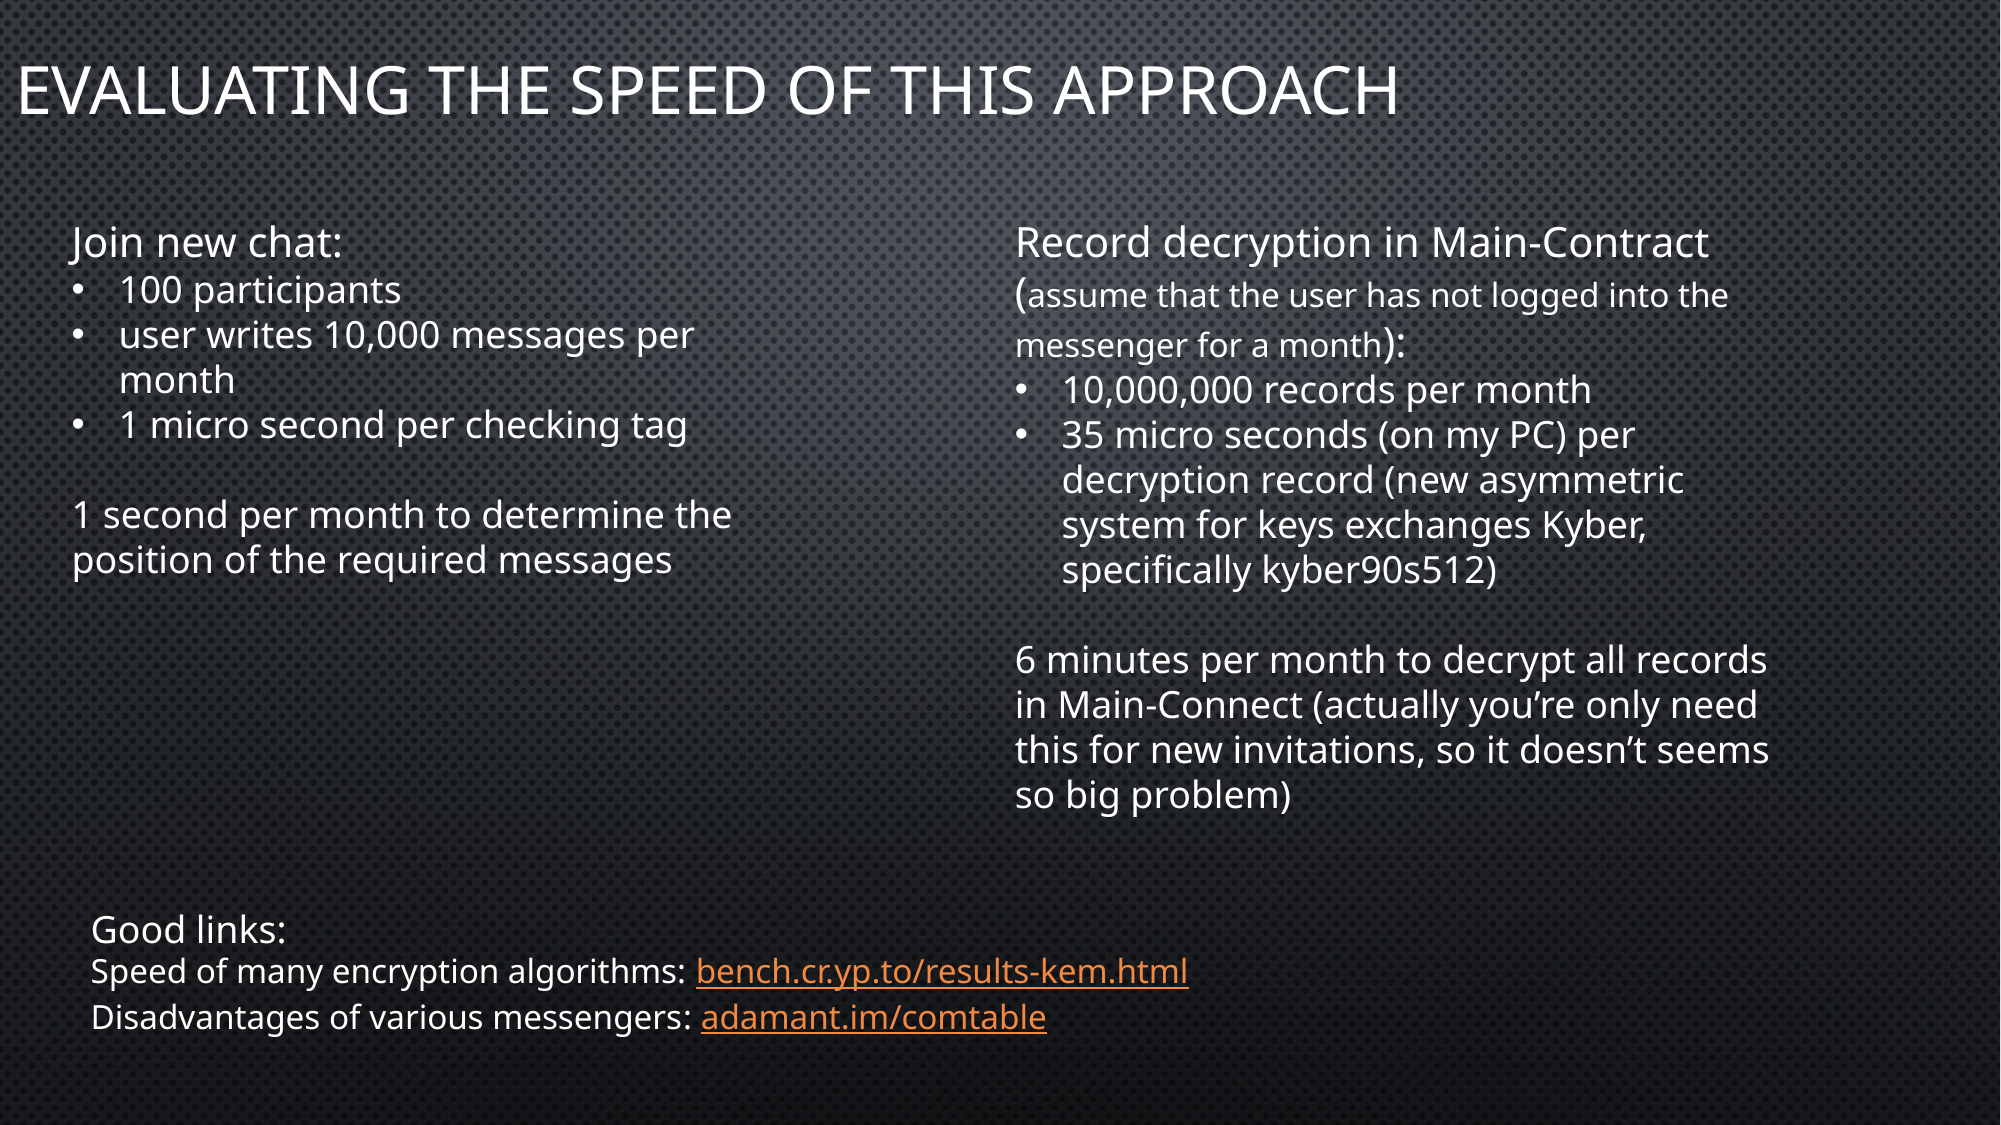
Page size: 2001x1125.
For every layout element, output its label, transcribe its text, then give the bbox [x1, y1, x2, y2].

title evaluating the speed of this approach [0, 0, 1625, 175]
text_box Good links: Speed of many encryption algorithms: bench.cr.yp.to/results-kem.html Disadvantages of various messengers: adamant.im/comtable [75, 898, 1701, 1049]
text_box Record decryption in Main-Contract (assume that the user has not logged into the messenger for a month): 10,000,000 records per month 35 micro seconds (on my PC) per decryption record (new asymmetric system for keys exchanges Kyber, specifically kyber90s512) 6 minutes per month to decrypt all records in Main-Connect (actually you’re only need this for new invitations, so it doesn’t seems so big problem) [999, 208, 1821, 824]
text_box Join new chat: 100 participants user writes 10,000 messages per month 1 micro second per checking tag 1 second per month to determine the position of the required messages [56, 208, 750, 589]
